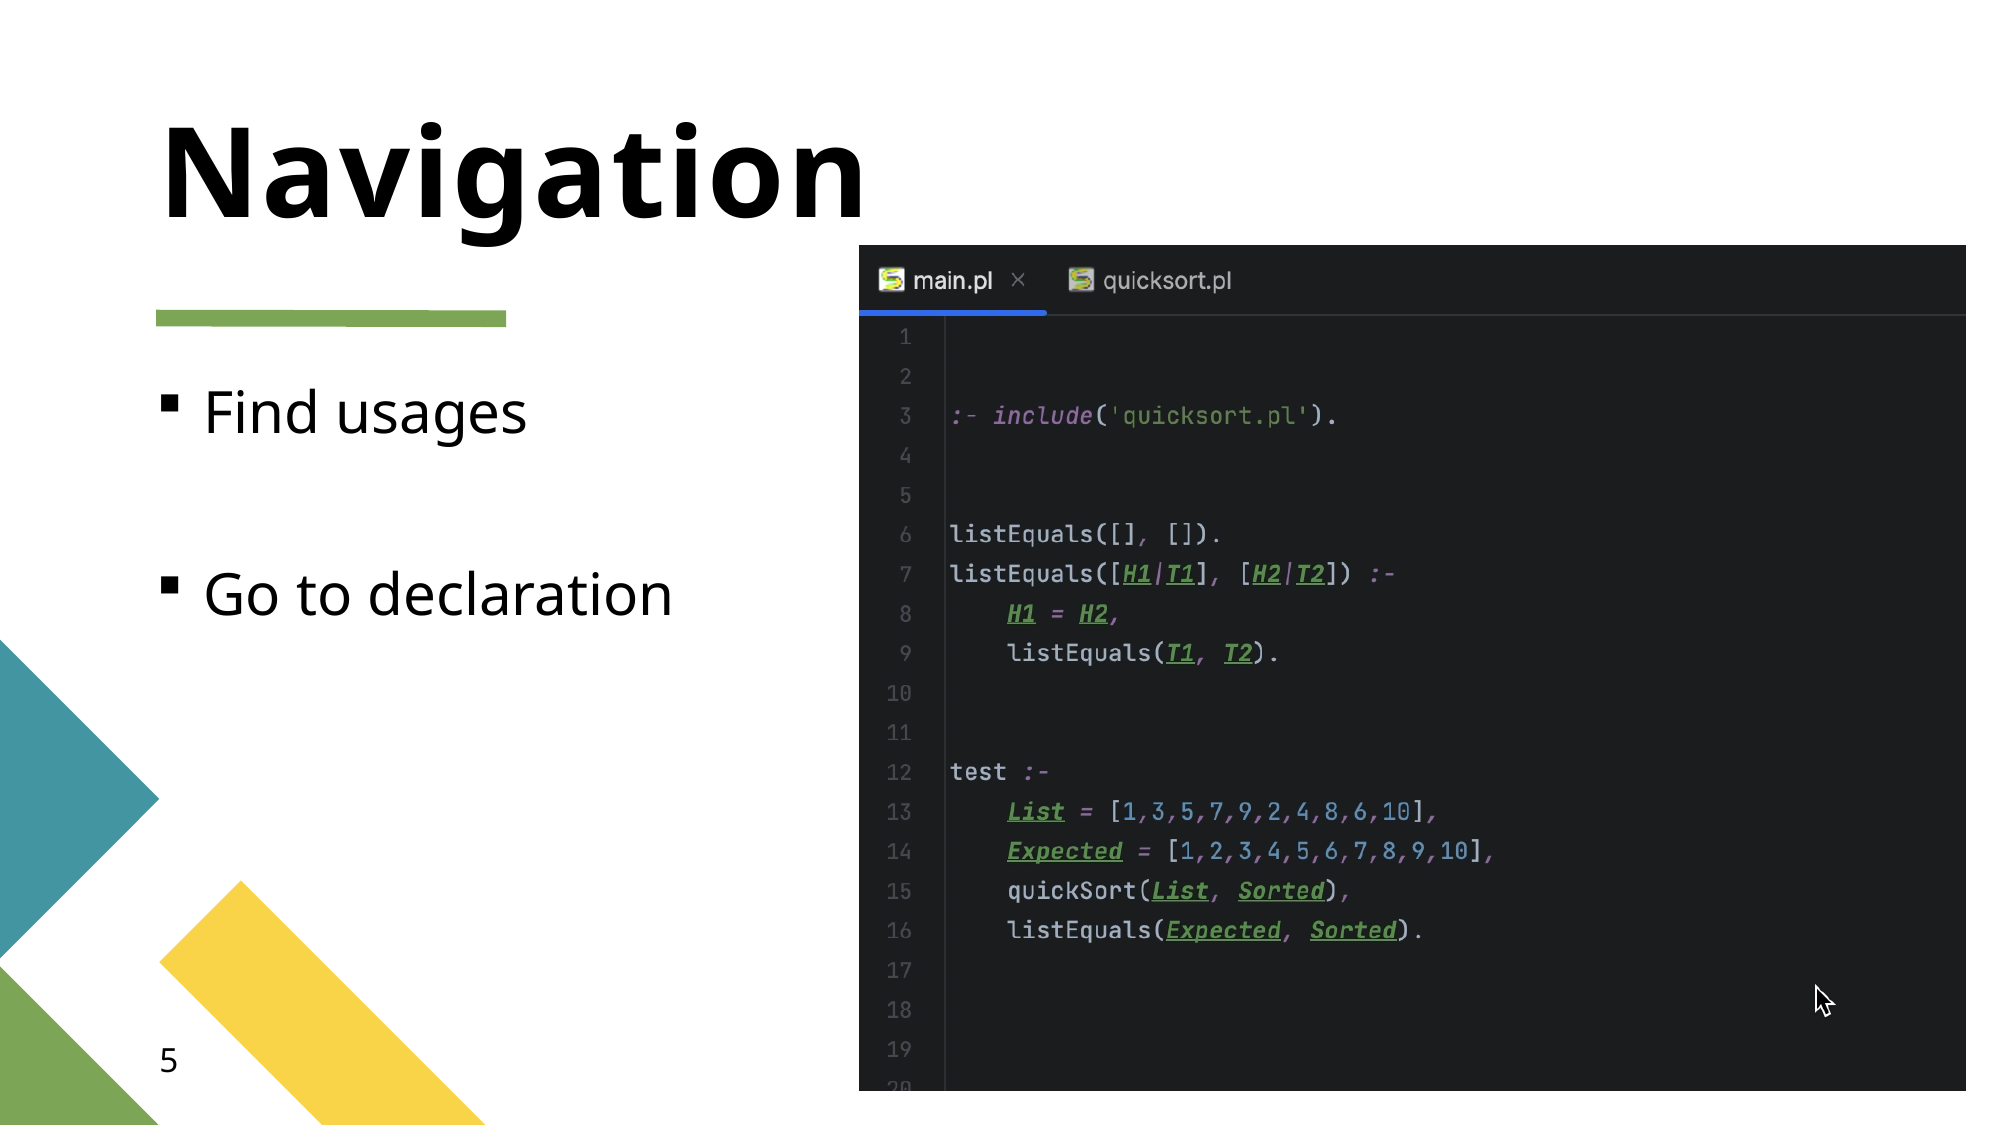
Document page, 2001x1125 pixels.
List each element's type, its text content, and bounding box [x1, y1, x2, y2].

slide_number 5 [159, 1038, 246, 1080]
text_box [858, 244, 1966, 1092]
title Navigation [158, 144, 969, 245]
list Find usages Go to declaration [156, 375, 858, 835]
